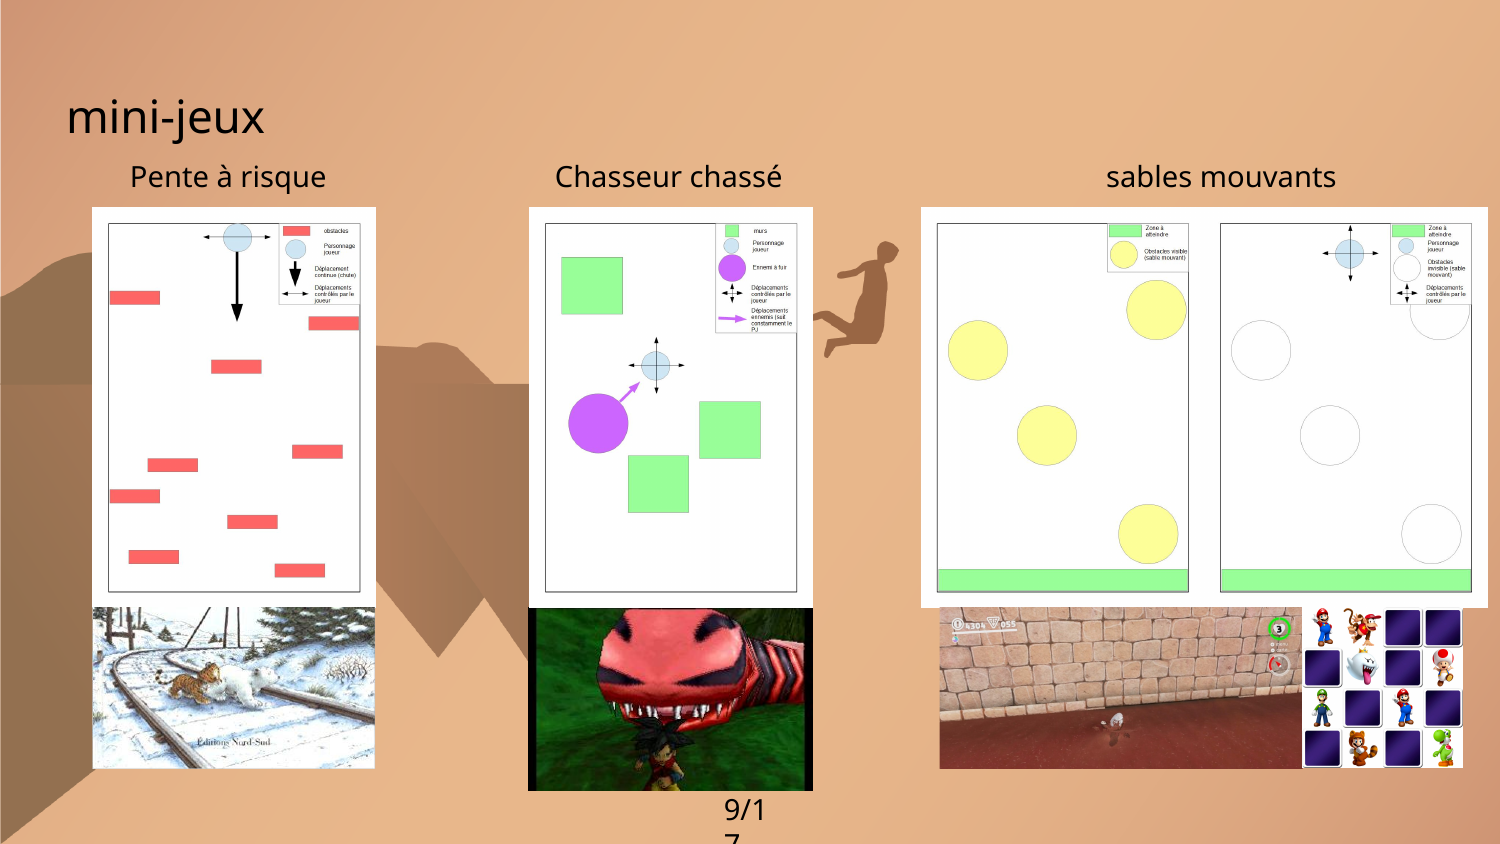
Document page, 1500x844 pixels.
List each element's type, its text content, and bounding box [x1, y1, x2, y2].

text_box sables mouvants [1091, 143, 1355, 205]
text_box Pente à risque [114, 143, 353, 205]
title mini-jeux [51, 72, 1449, 167]
picture [0, 0, 1500, 844]
text_box Chasseur chassé [539, 143, 803, 205]
text_box 9/17 [708, 799, 792, 836]
